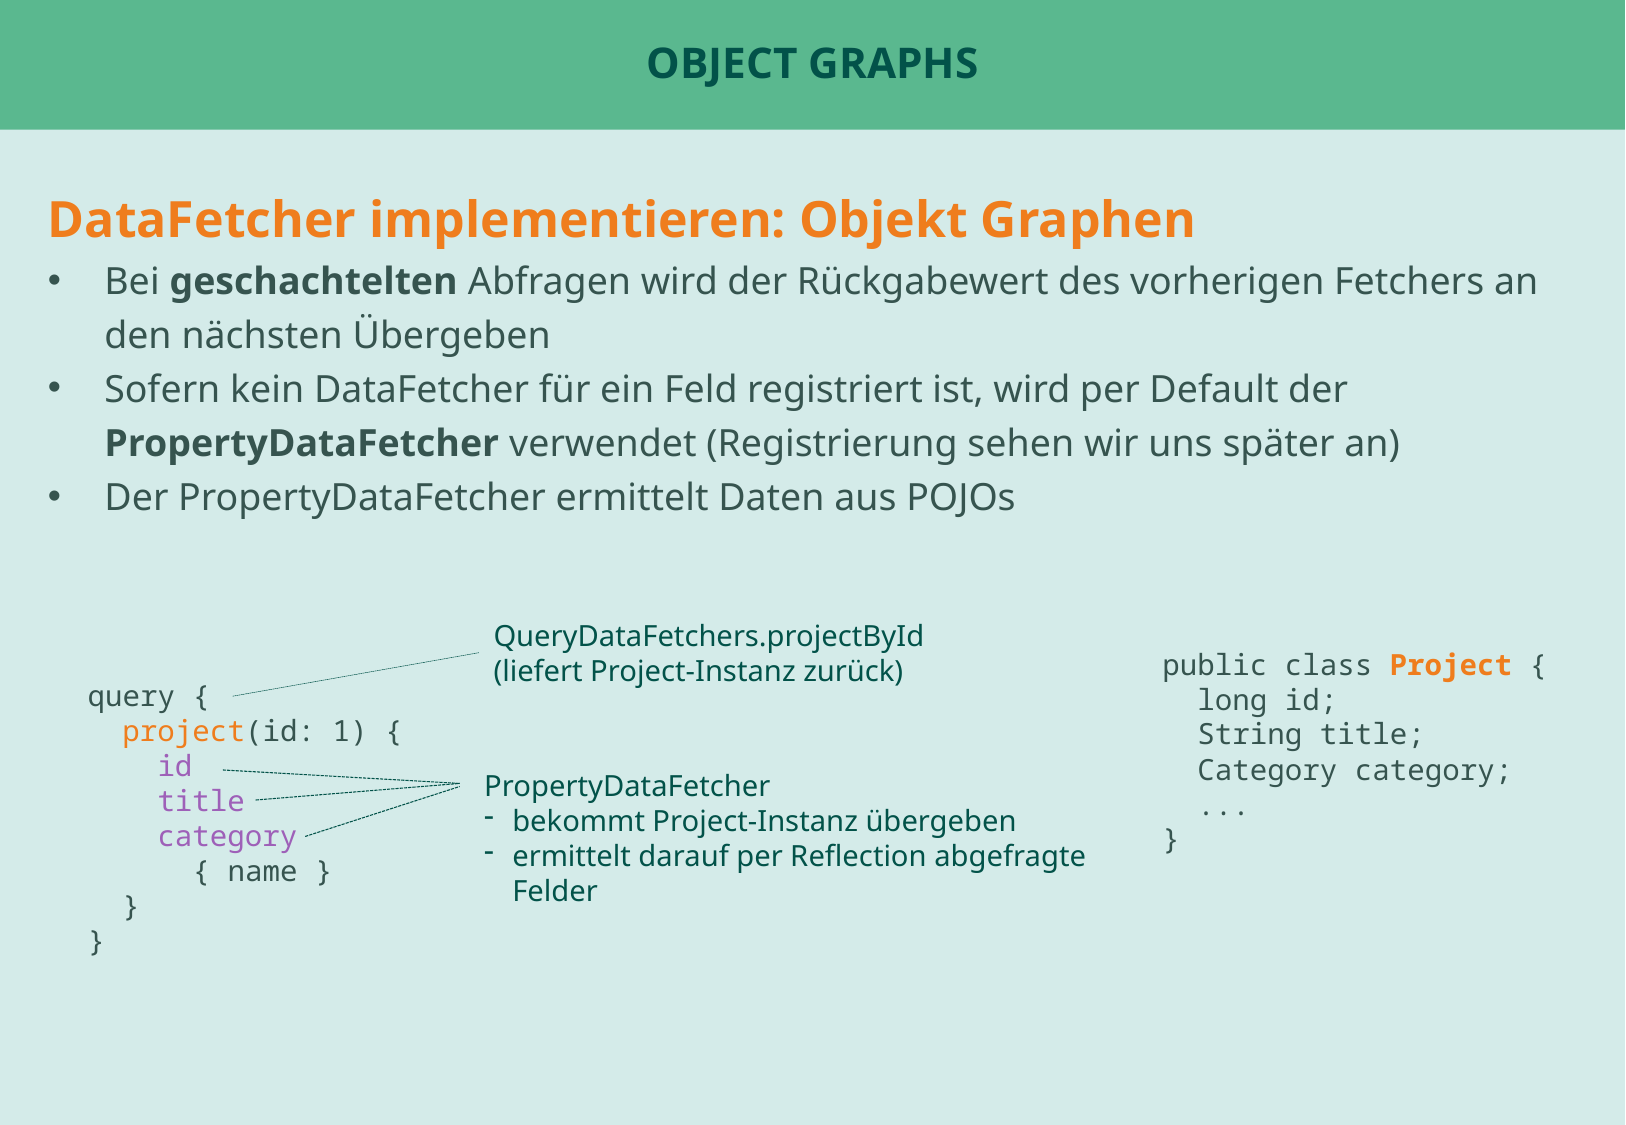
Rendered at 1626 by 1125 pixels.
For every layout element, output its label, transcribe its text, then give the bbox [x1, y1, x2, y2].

text_box PropertyDataFetcher bekommt Project-Instanz übergeben ermittelt darauf per Reflection abgefragte Felder [469, 759, 1147, 915]
text_box QueryDataFetchers.projectById (liefert Project-Instanz zurück) [478, 610, 1085, 695]
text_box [222, 769, 460, 784]
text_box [232, 653, 479, 697]
text_box query { project(id: 1) { id title category { name } } } [72, 669, 847, 965]
text_box public class Project { long id; String title; Category category; ... } [1147, 638, 1613, 968]
text_box DataFetcher implementieren: Objekt Graphen Bei geschachtelten Abfragen wird der Rückgabewert des vorherigen Fetchers an den nächsten Übergeben Sofern kein DataFetcher für ein Feld registriert ist, wird per Default der PropertyDataFetcher verwendet (Registrierung sehen wir uns später an) Der PropertyDataFetcher ermittelt Daten aus POJOs [33, 168, 1573, 579]
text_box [305, 786, 460, 837]
title Object GraphS [0, 0, 1625, 130]
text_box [255, 783, 460, 800]
